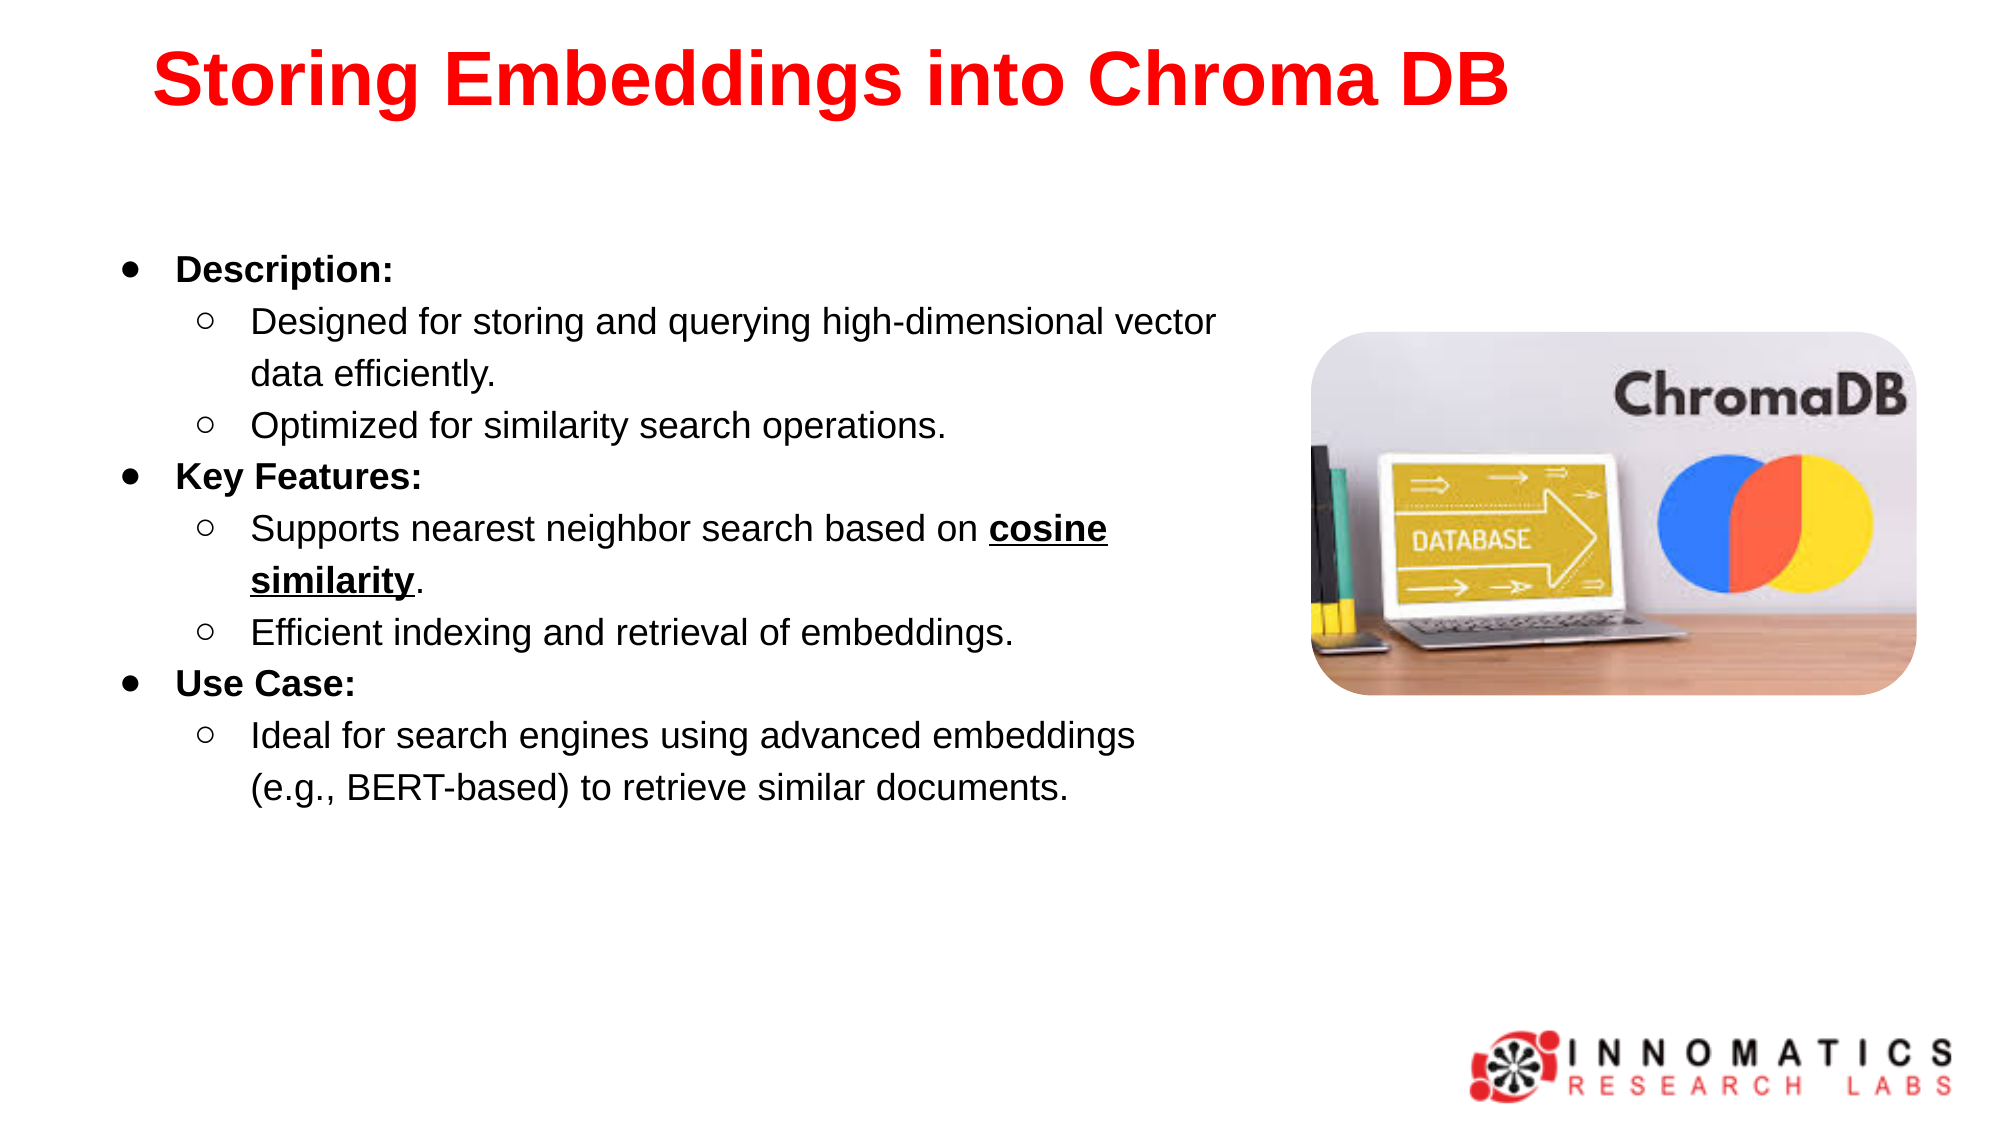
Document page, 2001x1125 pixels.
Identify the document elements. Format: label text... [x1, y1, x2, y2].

list Description: Designed for storing and querying high-dimensional vector data efficiently. Optimized for similarity search operations. Key Features: Supports nearest neighbor search based on cosine similarity. Efficient indexing and retrieval of embeddings. Use Case: Ideal for search engines using advanced embeddings (e.g., BERT-based) to retrieve similar documents. [85, 231, 1243, 945]
picture [1310, 331, 1917, 696]
picture [1445, 1014, 1975, 1125]
title Storing Embeddings into Chroma DB [137, 2, 1863, 159]
